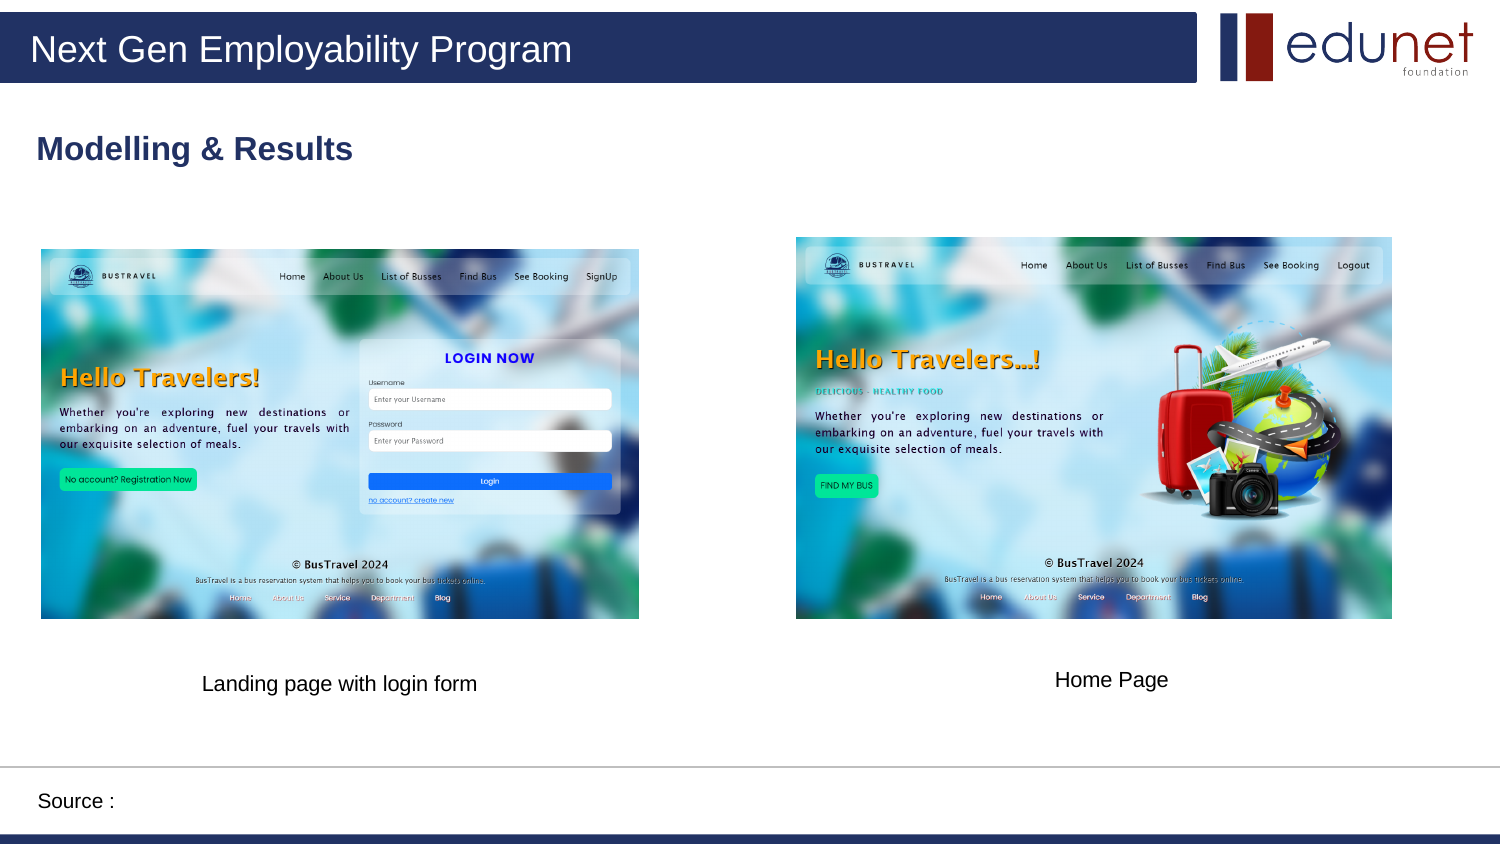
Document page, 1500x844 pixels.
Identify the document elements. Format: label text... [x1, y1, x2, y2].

text_box Source : [22, 776, 139, 826]
picture [1279, 14, 1482, 83]
picture [40, 249, 639, 619]
picture [795, 237, 1392, 619]
picture [40, 615, 50, 619]
text_box Landing page with login form [187, 662, 493, 704]
title Modelling & Results [21, 111, 504, 165]
text_box Home Page [1040, 657, 1184, 699]
